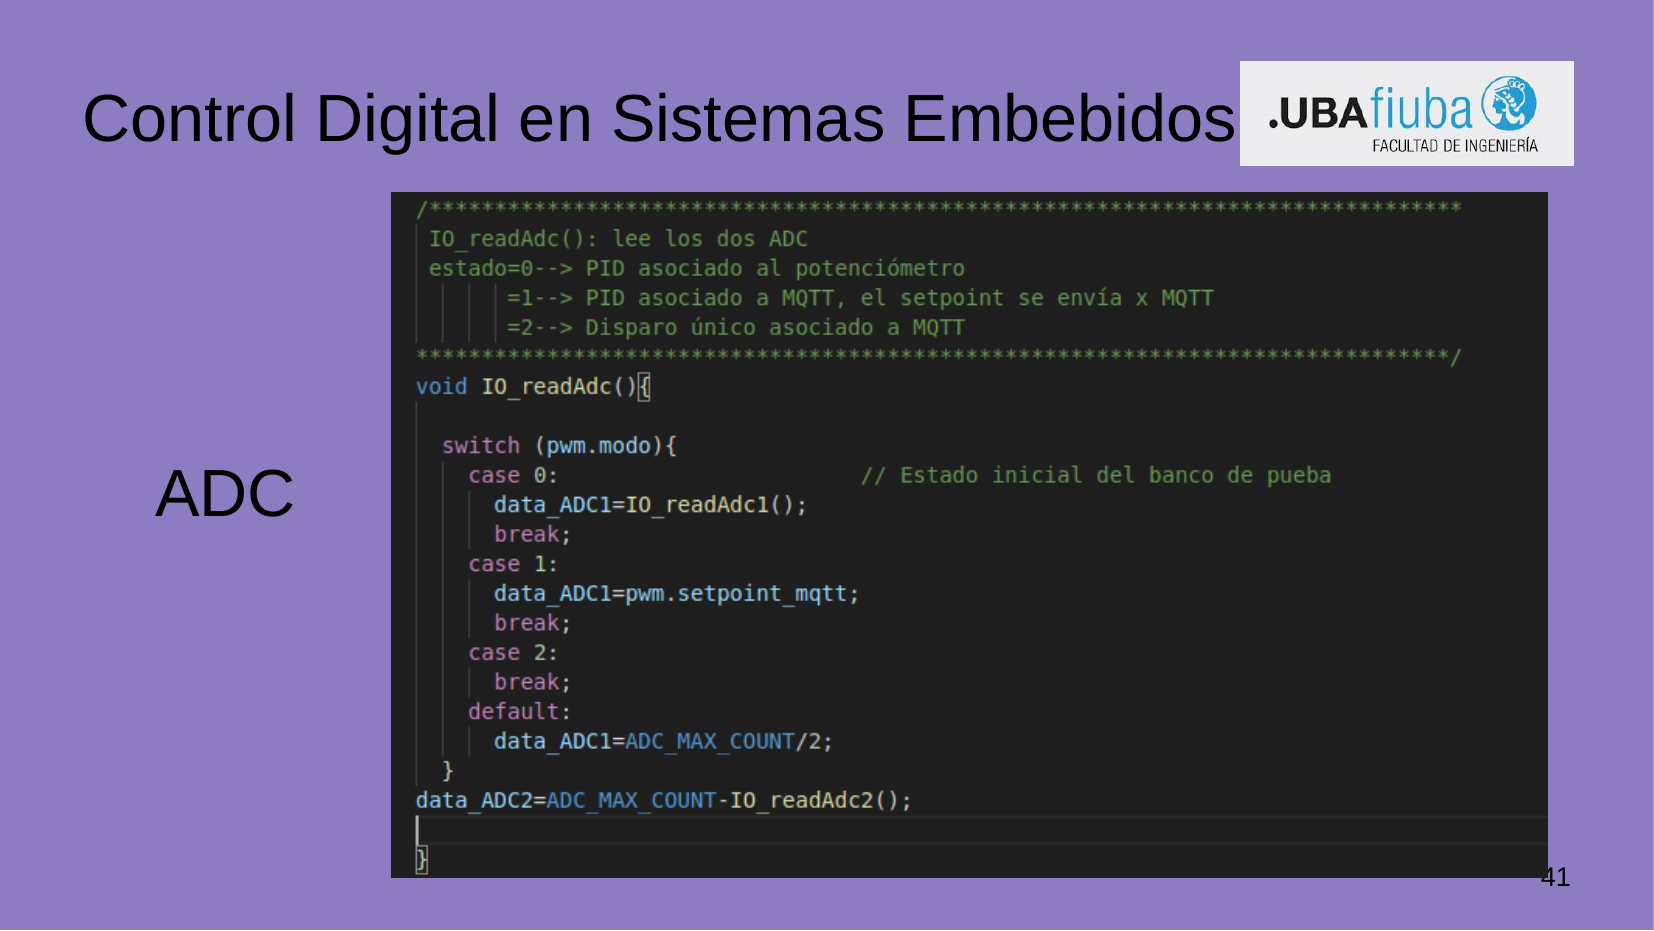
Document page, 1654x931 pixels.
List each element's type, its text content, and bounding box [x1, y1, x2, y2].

slide_number ‹#› [1471, 859, 1571, 931]
picture [1239, 61, 1574, 166]
text_box ADC [82, 403, 369, 577]
picture [390, 192, 1549, 878]
text_box Control Digital en Sistemas Embebidos [82, 37, 1571, 193]
